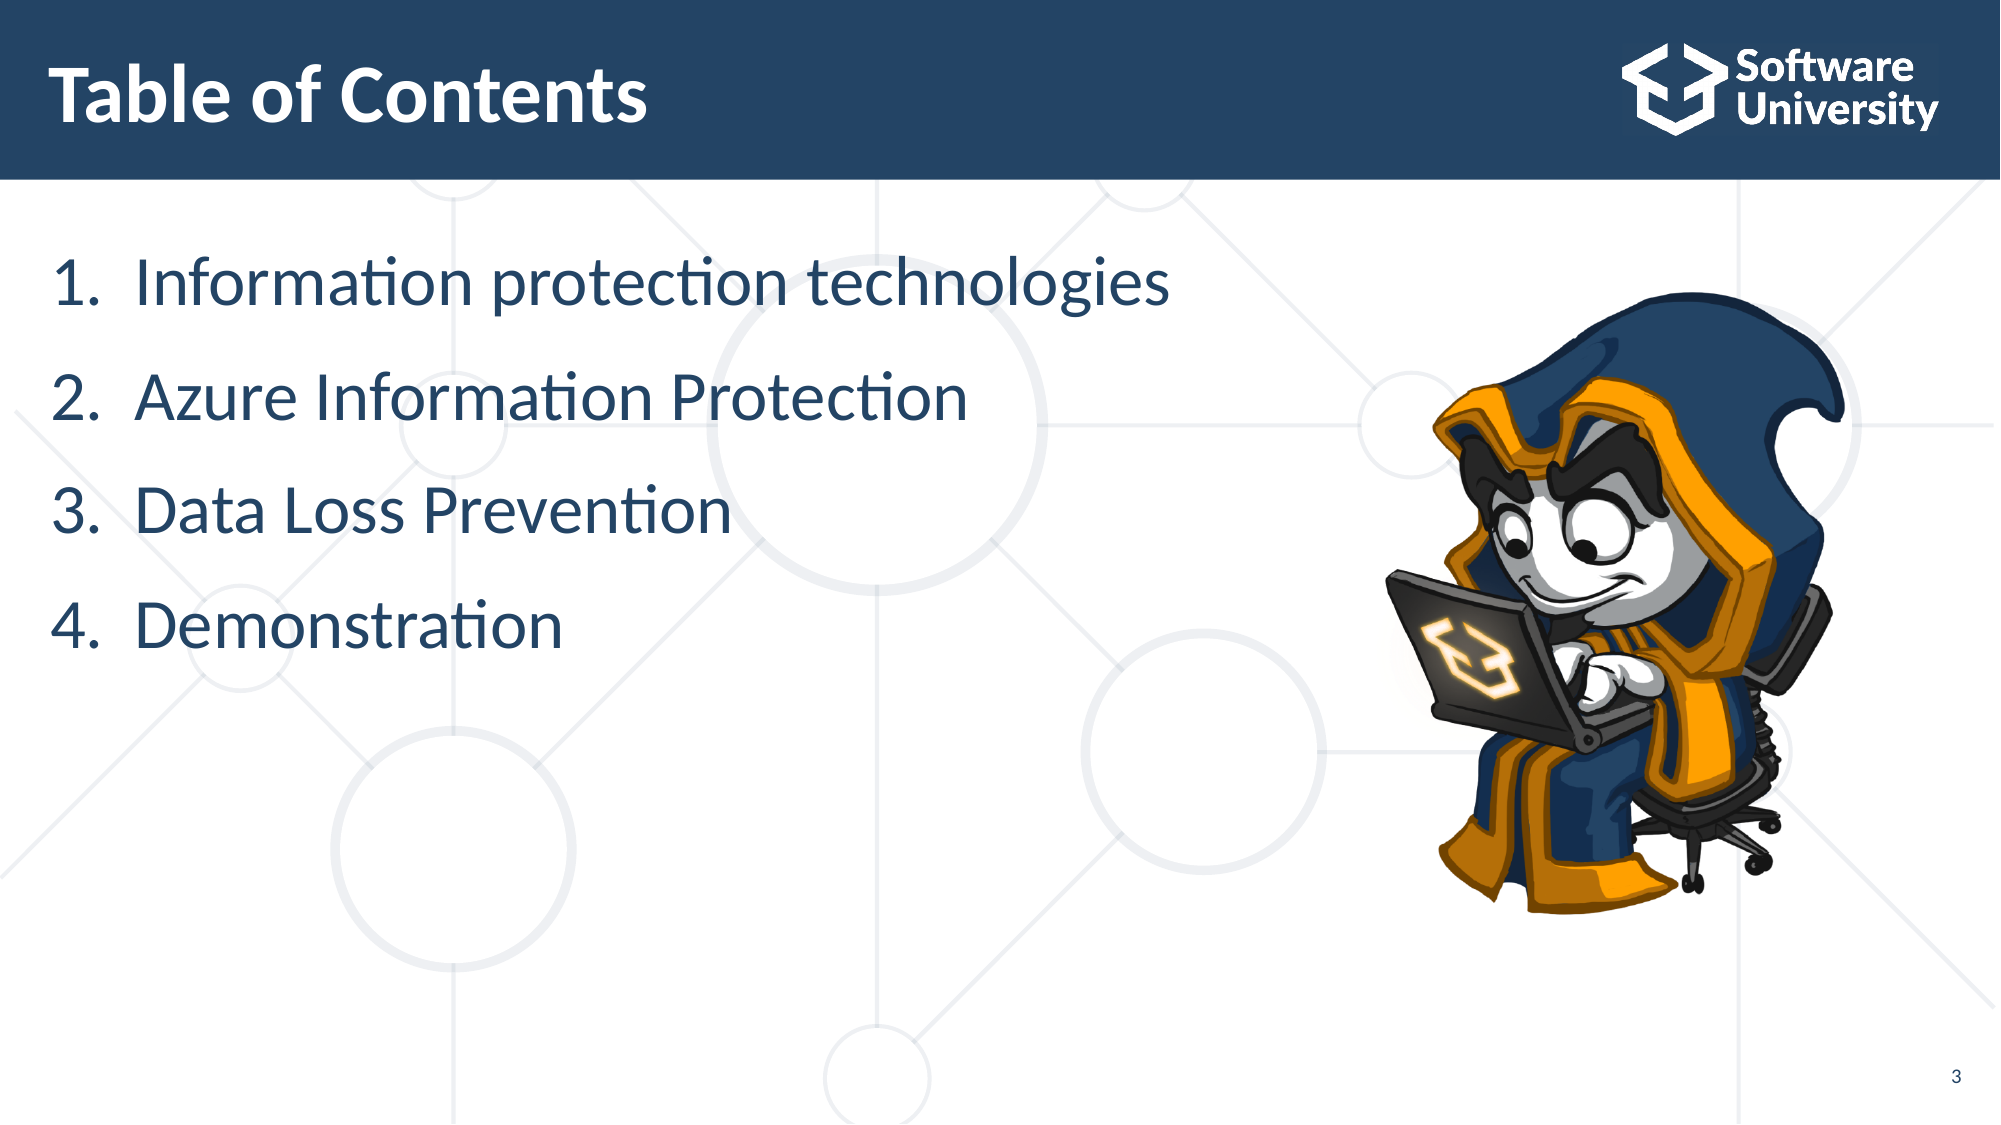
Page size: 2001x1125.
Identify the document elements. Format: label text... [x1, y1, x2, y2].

list Information protection technologies Azure Information Protection Data Loss Prevention Demonstration [32, 224, 1375, 1032]
picture [1622, 43, 1939, 136]
title Table of Contents [31, 16, 1591, 162]
slide_number 3 [1897, 1049, 1968, 1101]
picture [1375, 231, 1884, 951]
